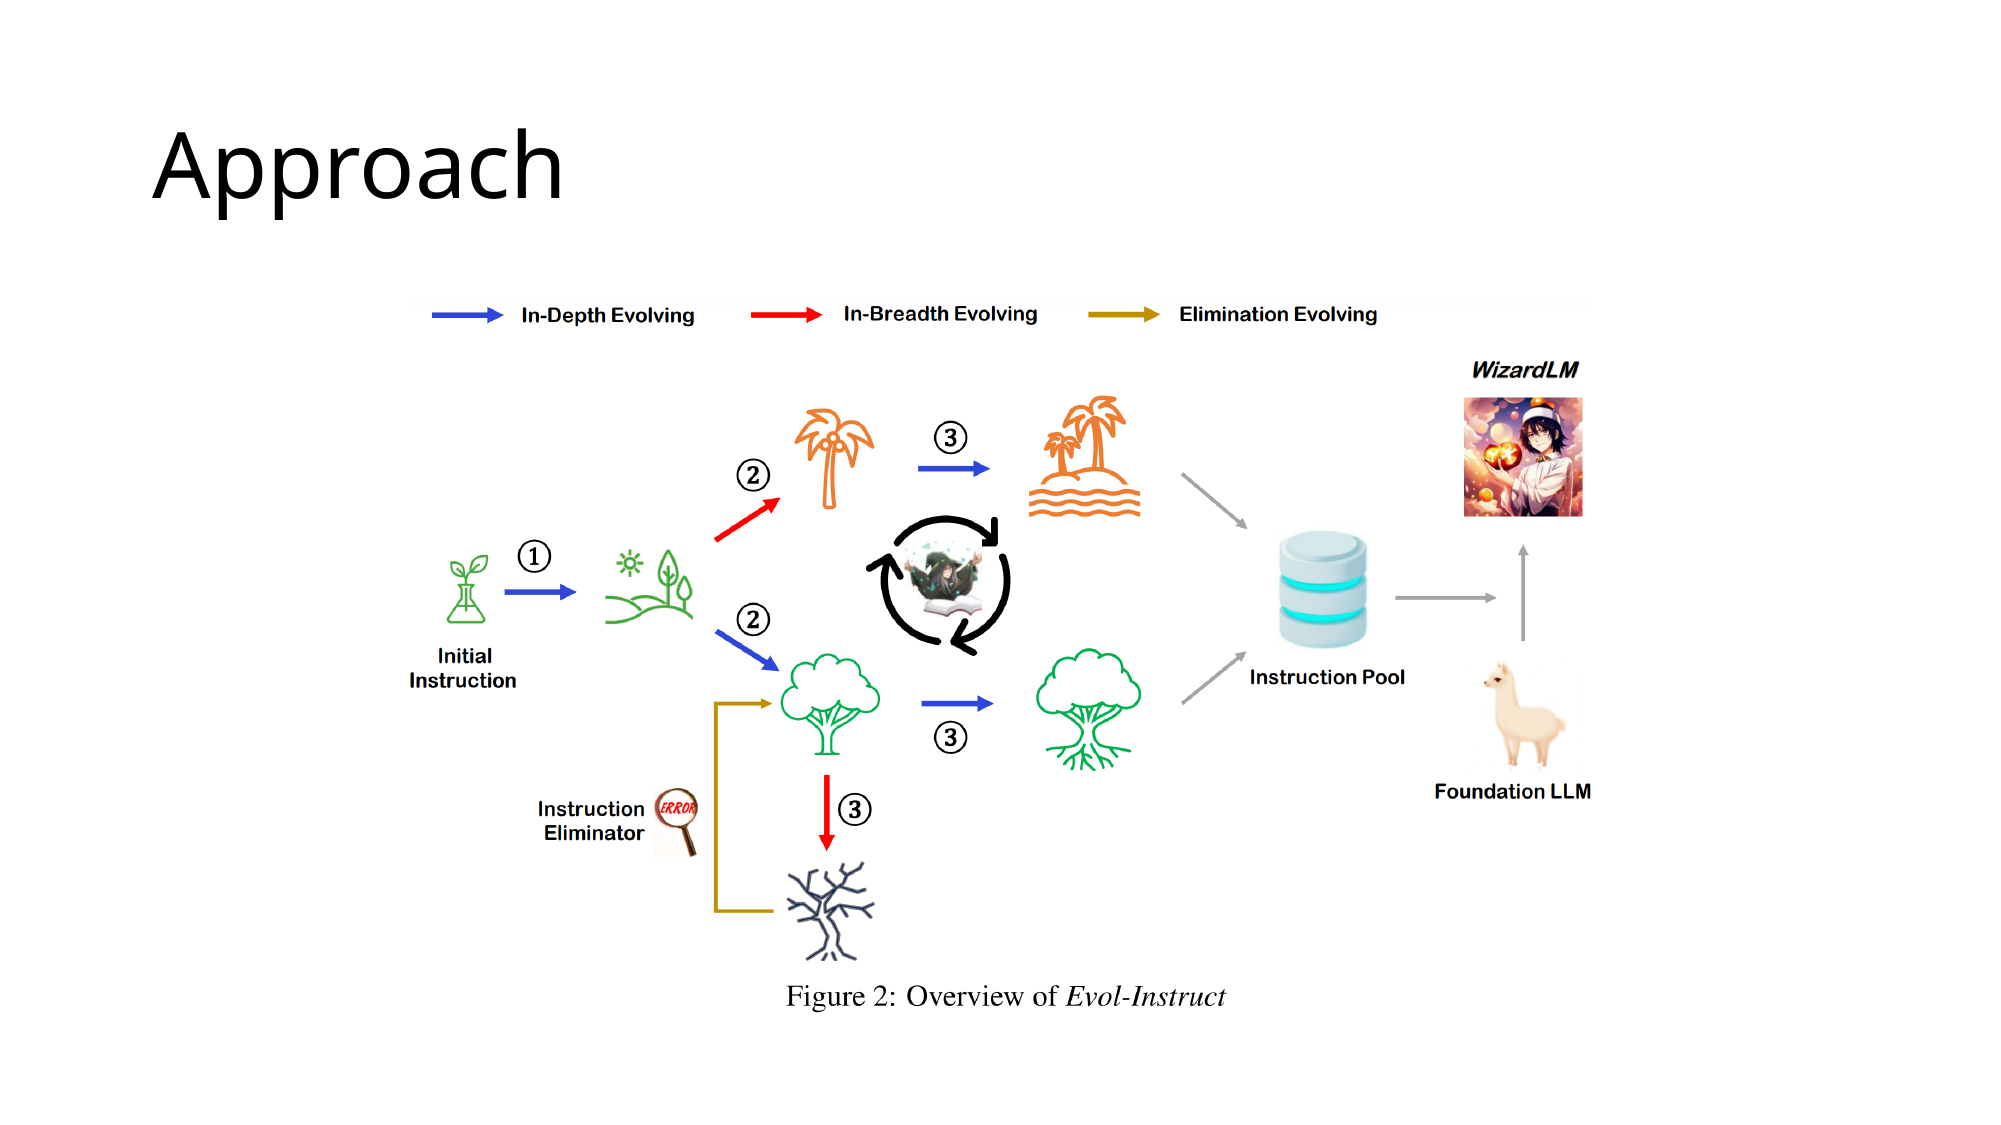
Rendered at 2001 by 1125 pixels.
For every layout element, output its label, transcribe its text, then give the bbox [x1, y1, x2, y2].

title Approach [137, 59, 1863, 278]
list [407, 302, 1593, 1014]
